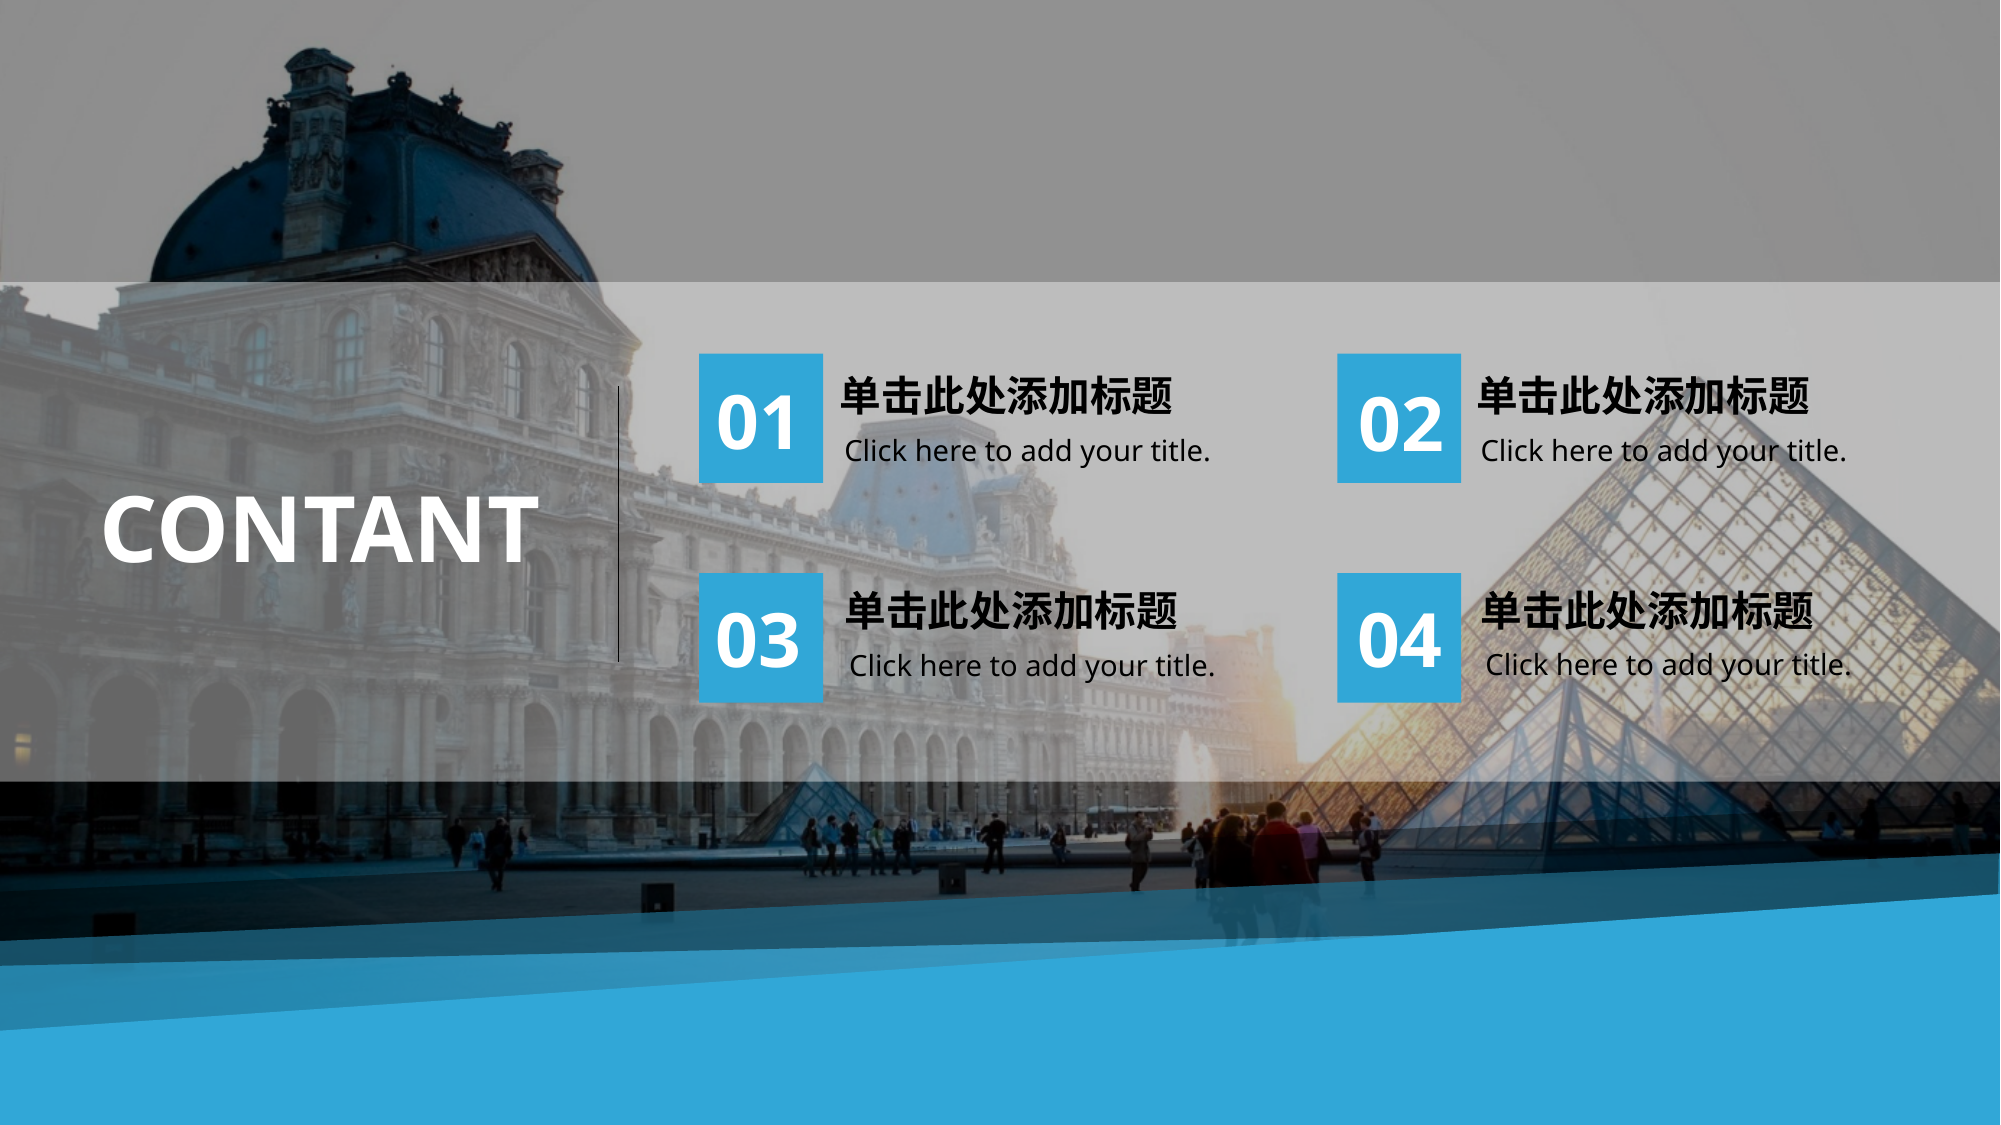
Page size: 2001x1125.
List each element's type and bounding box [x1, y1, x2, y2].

picture [0, 0, 2000, 802]
text_box [0, 802, 2000, 1125]
